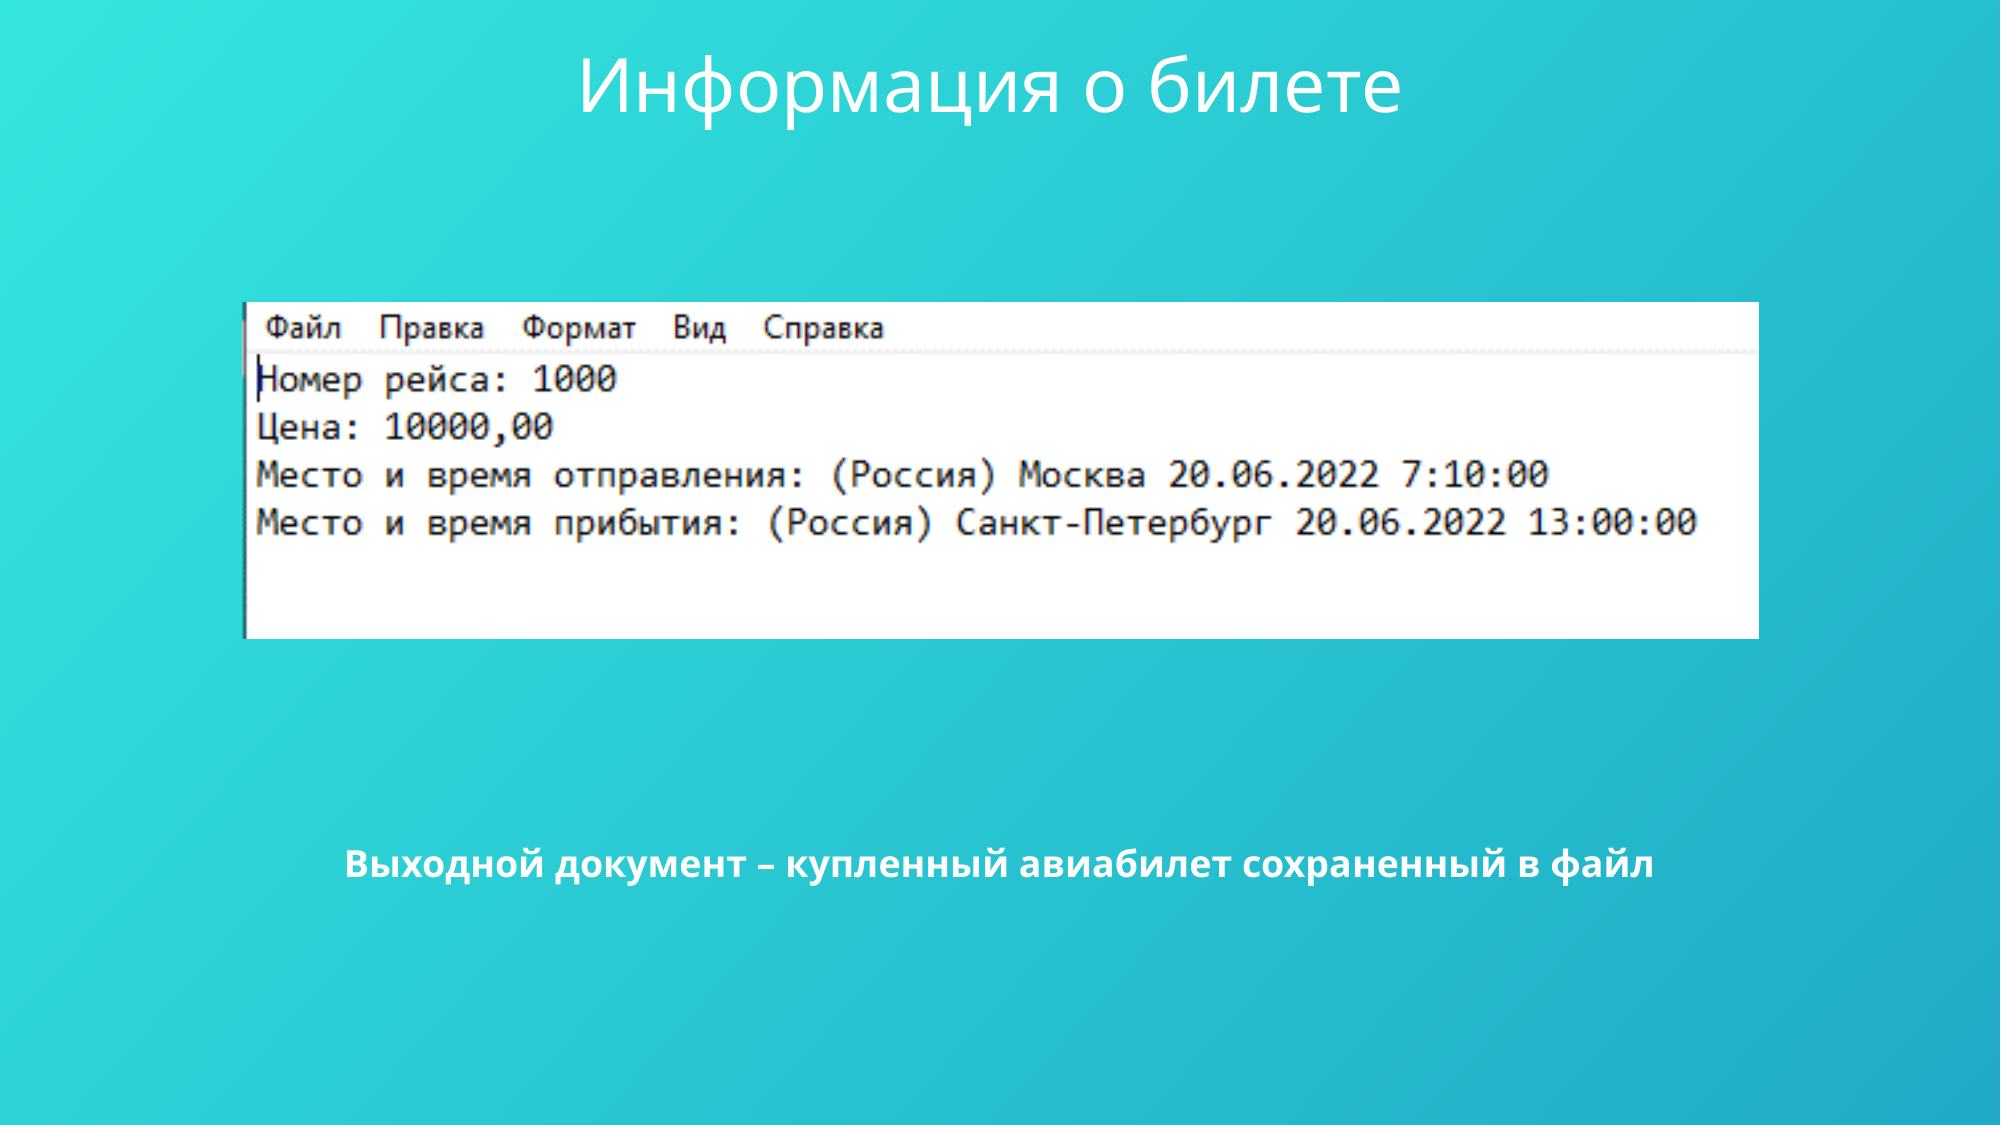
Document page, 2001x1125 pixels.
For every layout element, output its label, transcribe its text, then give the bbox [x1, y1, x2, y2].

text_box Выходной документ – купленный авиабилет сохраненный в файл [329, 833, 1671, 893]
title Информация о билете [0, 0, 2000, 178]
picture [241, 301, 1759, 639]
